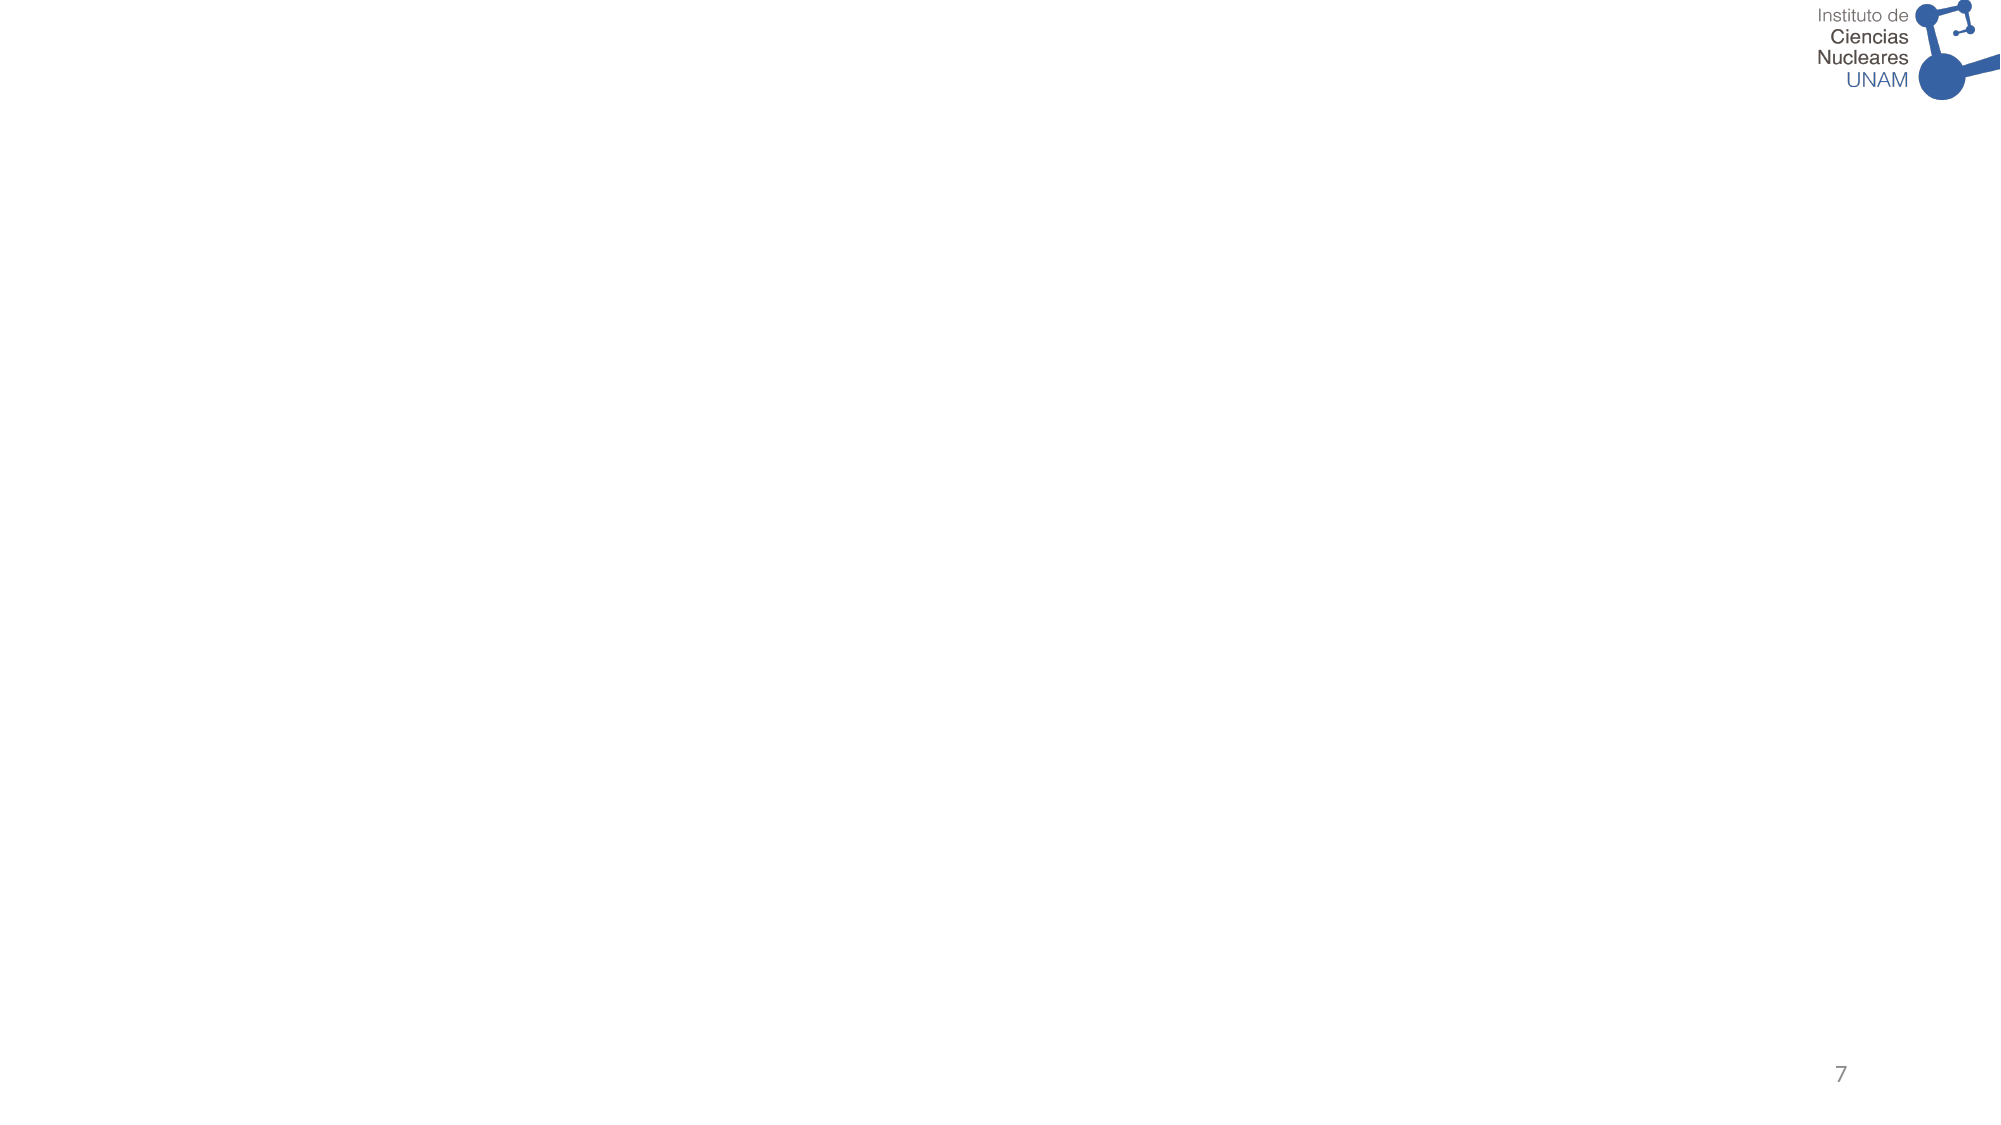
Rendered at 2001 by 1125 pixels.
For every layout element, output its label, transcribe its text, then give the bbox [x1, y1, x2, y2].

slide_number 7 [1412, 1042, 1863, 1103]
picture [1818, 0, 2000, 100]
